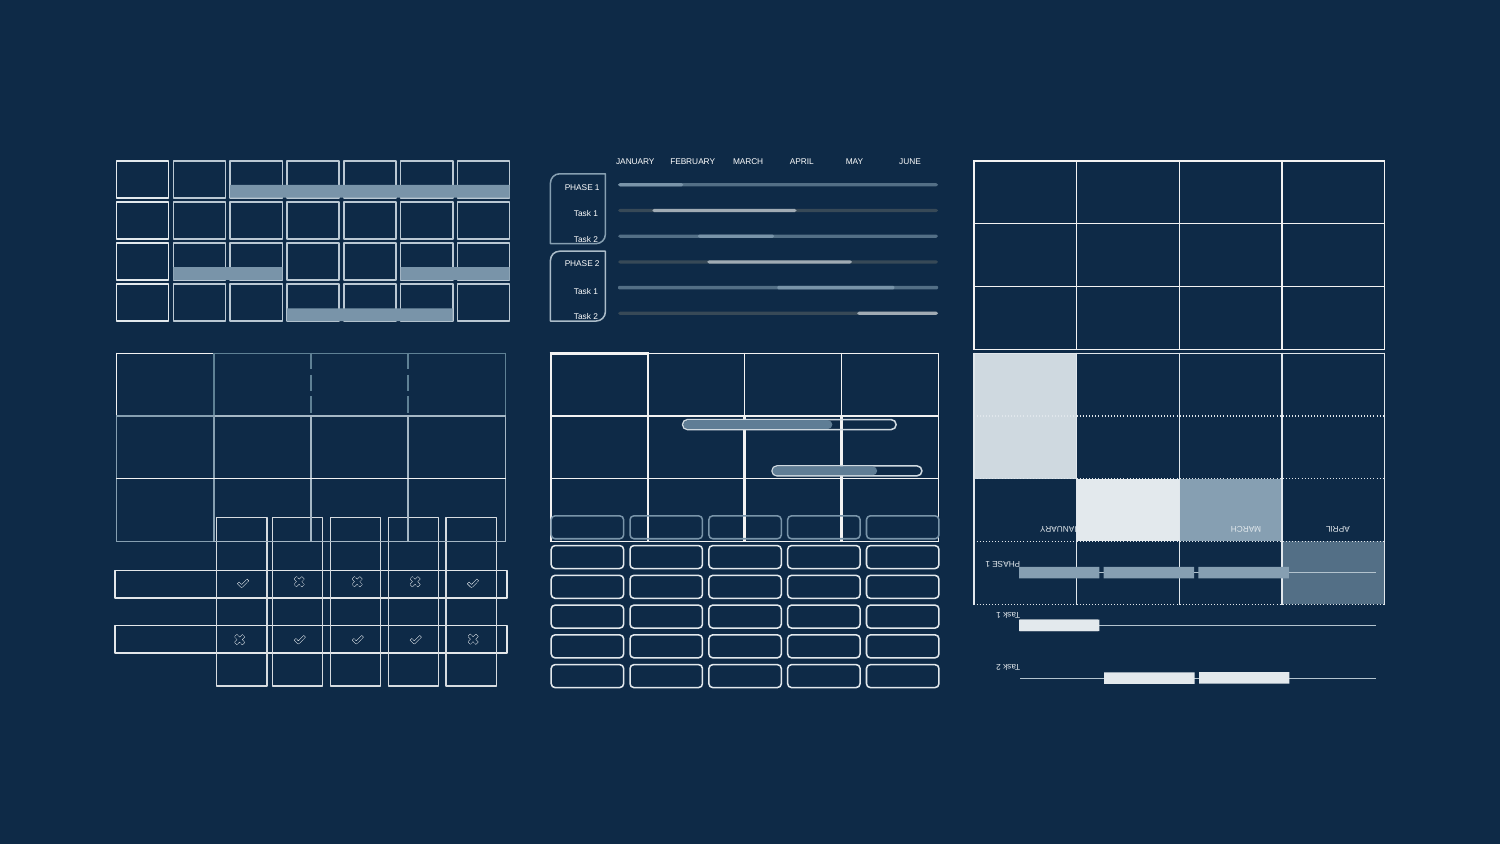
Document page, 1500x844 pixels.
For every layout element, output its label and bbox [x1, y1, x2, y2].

table_header [975, 354, 1076, 416]
table_header [842, 354, 938, 415]
table_cell [1283, 287, 1384, 349]
table_cell [843, 479, 938, 515]
table_header [1283, 162, 1384, 223]
table_header [1077, 354, 1179, 416]
table_header [552, 355, 647, 415]
table_cell [649, 479, 743, 515]
table_cell [1283, 224, 1384, 286]
table_cell [975, 416, 1076, 479]
table_cell [746, 479, 840, 515]
table_cell [117, 417, 213, 478]
text_box [962, 513, 1378, 685]
table_cell [552, 479, 647, 515]
table_header [408, 354, 505, 415]
text_box [116, 160, 510, 322]
table_cell [552, 417, 647, 478]
table_cell [1077, 416, 1179, 479]
table_header [975, 162, 1076, 223]
text_box [771, 465, 923, 477]
table_cell [409, 417, 505, 478]
table_header [1180, 354, 1281, 416]
table_cell [649, 417, 743, 478]
table_cell [1180, 416, 1281, 479]
text_box [682, 419, 897, 430]
text_box [550, 155, 939, 332]
table_header [649, 354, 744, 415]
table_cell [1180, 479, 1281, 513]
table_header [1283, 354, 1384, 416]
table_cell [312, 417, 407, 478]
table_cell [1077, 287, 1179, 349]
table_cell [843, 417, 938, 478]
table_cell [215, 417, 310, 478]
table_cell [1283, 416, 1384, 479]
table_header [1077, 162, 1179, 223]
table_cell [1180, 224, 1281, 286]
table_cell [1378, 541, 1384, 604]
table_cell [1077, 224, 1179, 286]
table_header [311, 354, 408, 415]
table_header [215, 354, 311, 415]
text_box [551, 515, 940, 688]
table_cell [975, 479, 1076, 513]
table_cell [975, 224, 1076, 286]
table_header [1180, 162, 1281, 223]
table_header [745, 354, 841, 415]
table_cell [117, 479, 213, 517]
table_cell [1180, 287, 1281, 349]
table_cell [215, 479, 310, 517]
table_cell [1283, 479, 1384, 541]
table_cell [312, 479, 407, 517]
table_header [117, 354, 213, 415]
text_box [114, 517, 508, 687]
table_cell [975, 287, 1076, 349]
table_cell [1077, 479, 1179, 513]
table_cell [409, 479, 505, 517]
table_cell [746, 431, 840, 478]
